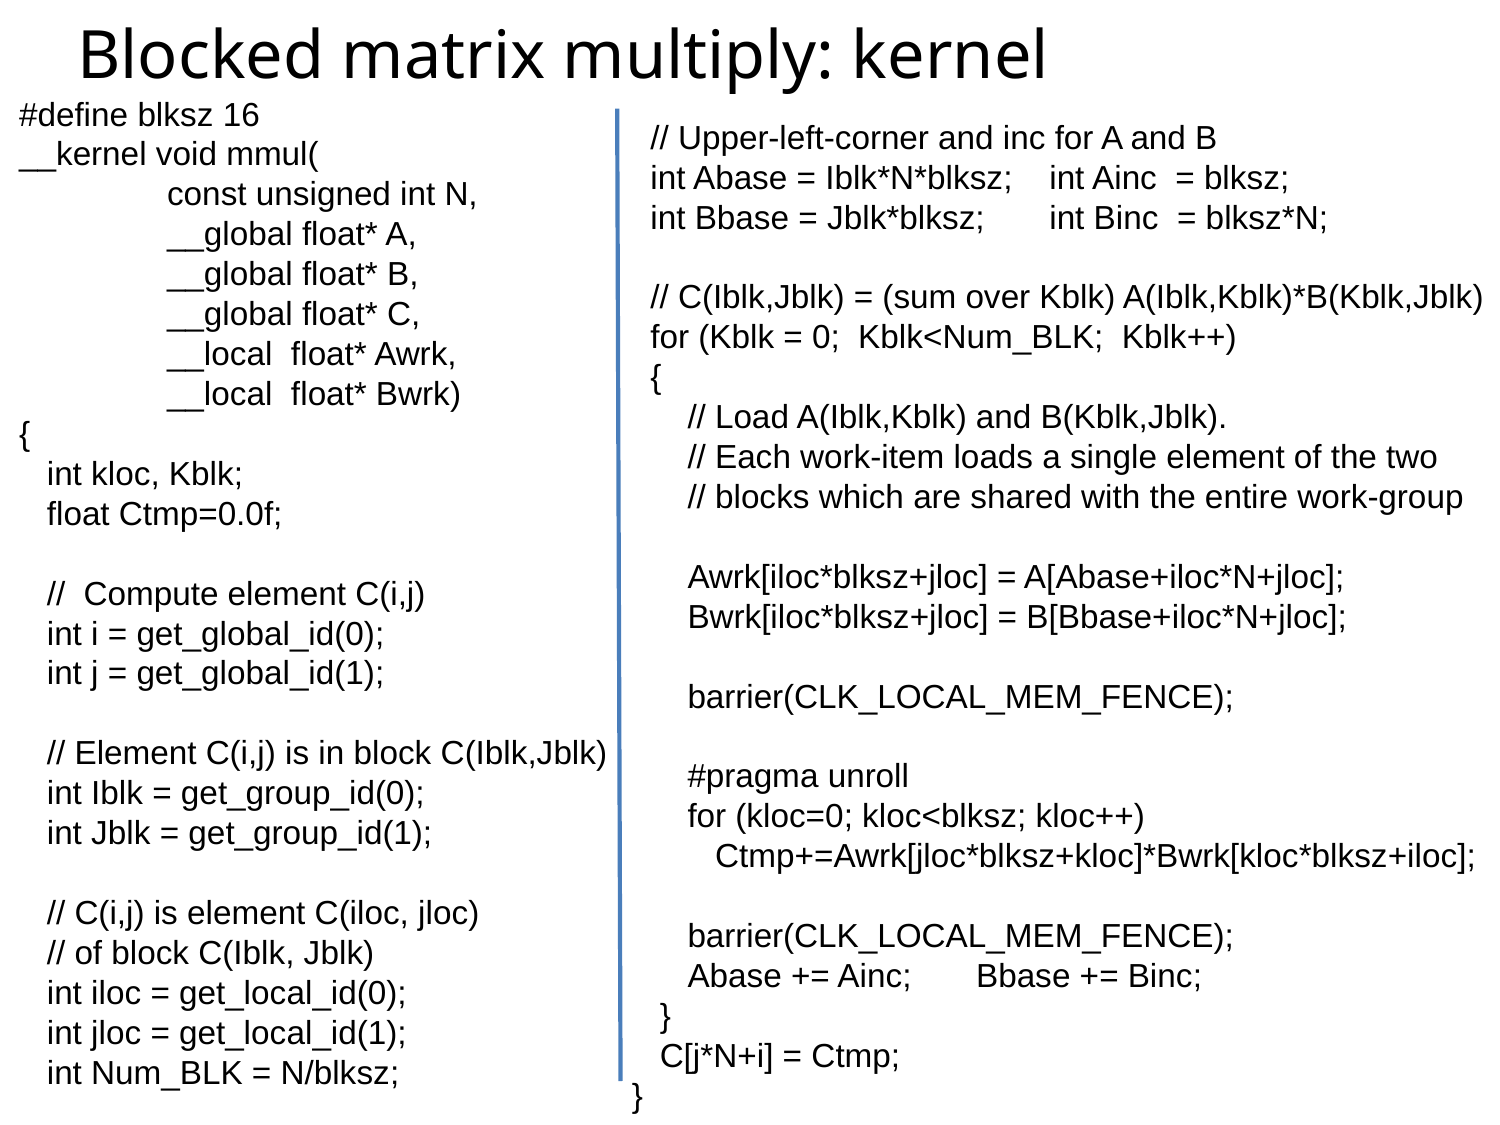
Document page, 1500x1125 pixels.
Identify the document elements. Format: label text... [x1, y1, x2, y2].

title Blocked matrix multiply: kernel [62, 0, 1413, 104]
text_box #define blksz 16 __kernel void mmul( const unsigned int N, __global float* A, __global float* B, __global float* C, __local float* Awrk, __local float* Bwrk) { int kloc, Kblk; float Ctmp=0.0f; // Compute element C(i,j) int i = get_global_id(0); int j = get_global_id(1); // Element C(i,j) is in block C(Iblk,Jblk) int Iblk = get_group_id(0); int Jblk = get_group_id(1); // C(i,j) is element C(iloc, jloc) // of block C(Iblk, Jblk) int iloc = get_local_id(0); int jloc = get_local_id(1); int Num_BLK = N/blksz; [4, 85, 662, 1099]
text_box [616, 108, 621, 1082]
text_box // Upper-left-corner and inc for A and B int Abase = Iblk*N*blksz; int Ainc = blksz; int Bbase = Jblk*blksz; int Binc = blksz*N; // C(Iblk,Jblk) = (sum over Kblk) A(Iblk,Kblk)*B(Kblk,Jblk) for (Kblk = 0; Kblk<Num_BLK; Kblk++) { // Load A(Iblk,Kblk) and B(Kblk,Jblk). // Each work-item loads a single element of the two // blocks which are shared with the entire work-group Awrk[iloc*blksz+jloc] = A[Abase+iloc*N+jloc]; Bwrk[iloc*blksz+jloc] = B[Bbase+iloc*N+jloc]; barrier(CLK_LOCAL_MEM_FENCE); #pragma unroll for (kloc=0; kloc<blksz; kloc++) Ctmp+=Awrk[jloc*blksz+kloc]*Bwrk[kloc*blksz+iloc]; barrier(CLK_LOCAL_MEM_FENCE); Abase += Ainc; Bbase += Binc; } C[j*N+i] = Ctmp; } [617, 108, 1500, 1125]
